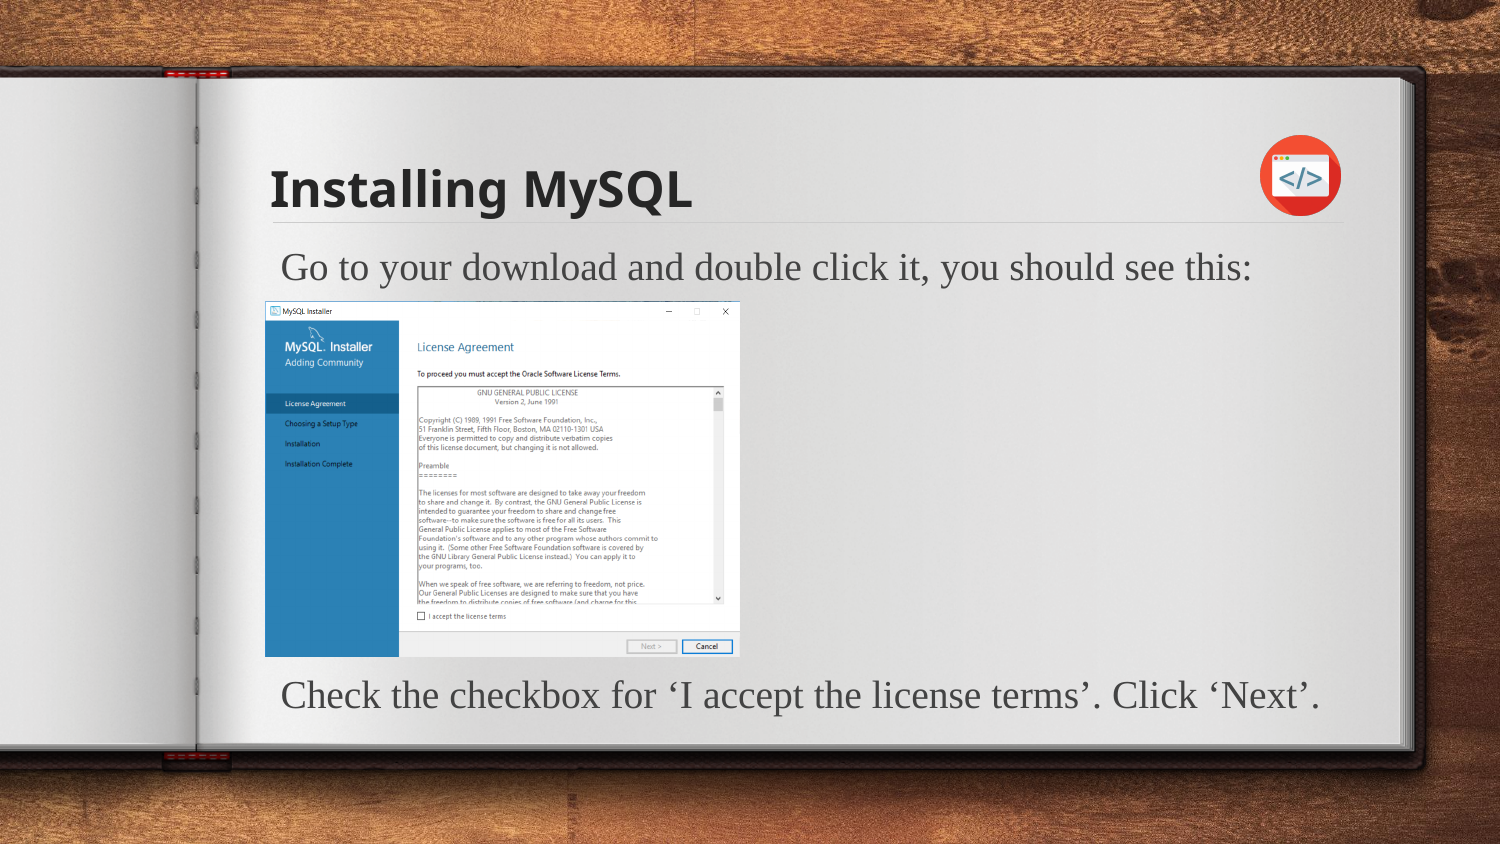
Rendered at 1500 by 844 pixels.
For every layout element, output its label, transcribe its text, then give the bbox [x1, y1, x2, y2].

title Installing MySQL [255, 117, 1341, 226]
list Go to your download and double click it, you should see this: Check the checkbox for ‘I accept the license terms’. Click ‘Next’. [255, 226, 1341, 726]
picture [0, 0, 1500, 844]
